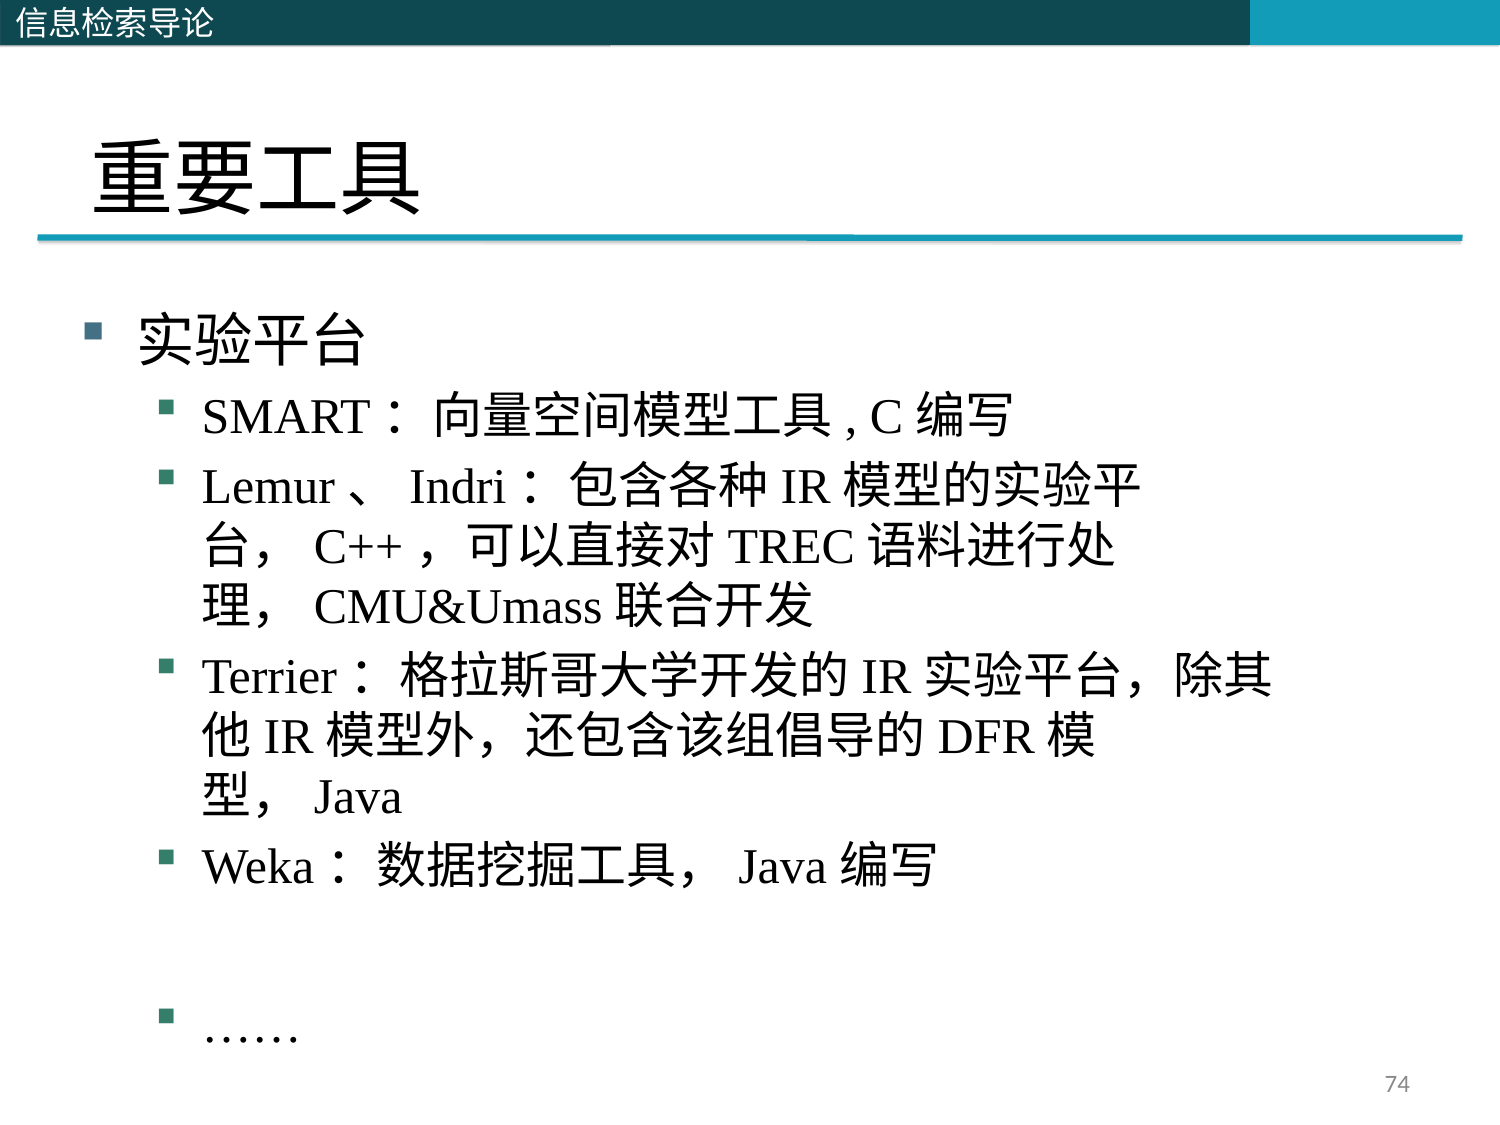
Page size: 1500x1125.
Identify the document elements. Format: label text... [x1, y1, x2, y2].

list 实验平台 SMART：向量空间模型工具, C编写 Lemur、Indri：包含各种IR模型的实验平台，C++，可以直接对TREC语料进行处理，CMU&Umass联合开发 Terrier：格拉斯哥大学开发的IR实验平台，除其他IR模型外，还包含该组倡导的DFR模型，Java Weka：数据挖掘工具，Java编写 …… [64, 295, 1306, 1109]
slide_number 74 [1074, 1062, 1425, 1103]
title 重要工具 [75, 45, 1425, 233]
